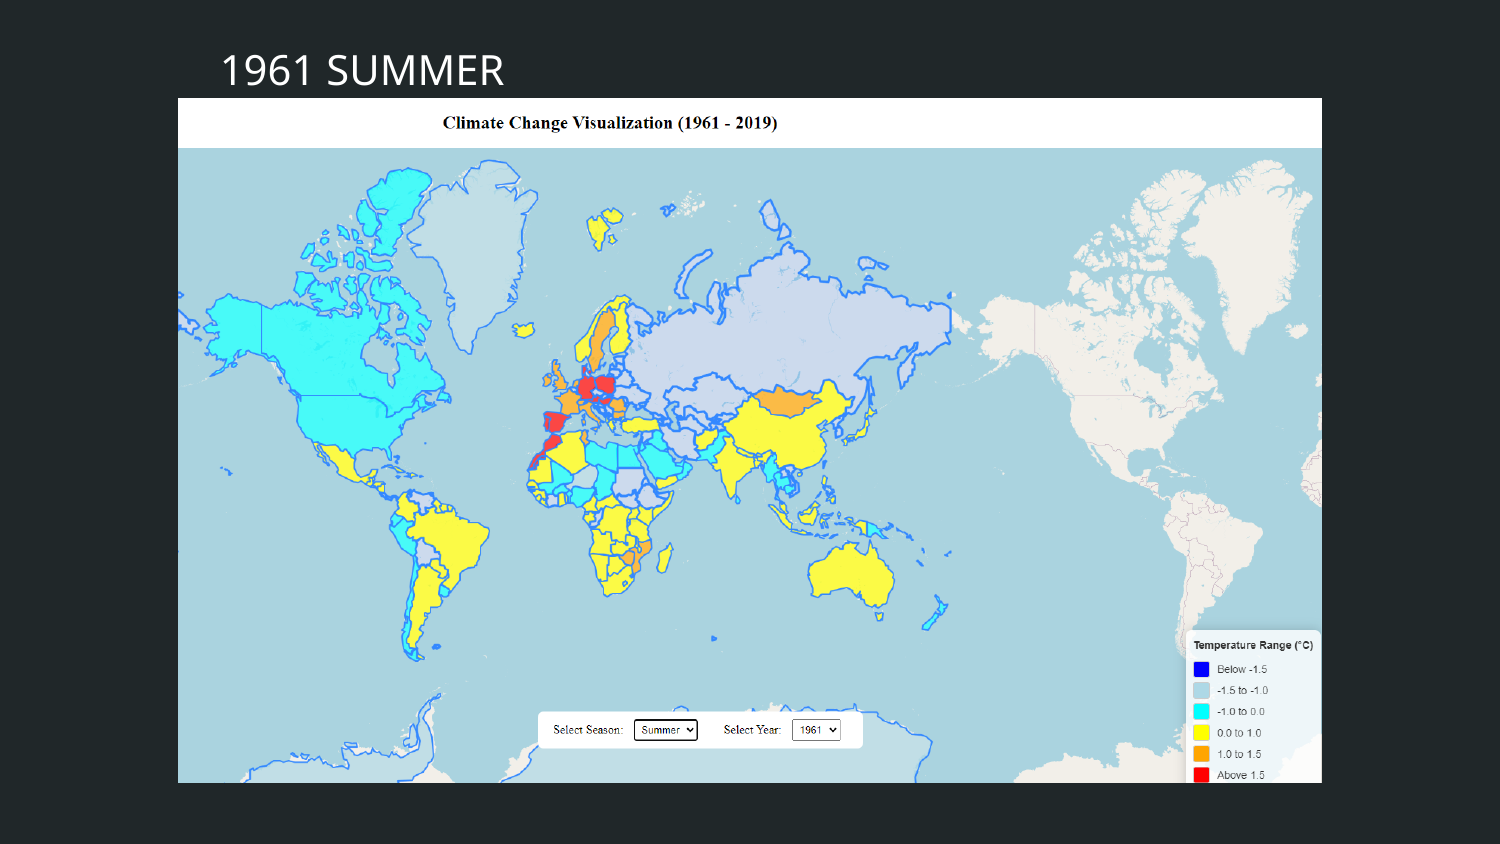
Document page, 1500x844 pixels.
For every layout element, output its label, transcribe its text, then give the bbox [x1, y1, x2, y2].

text_box 1961 SUMMER [204, 29, 697, 97]
picture [177, 98, 1322, 784]
